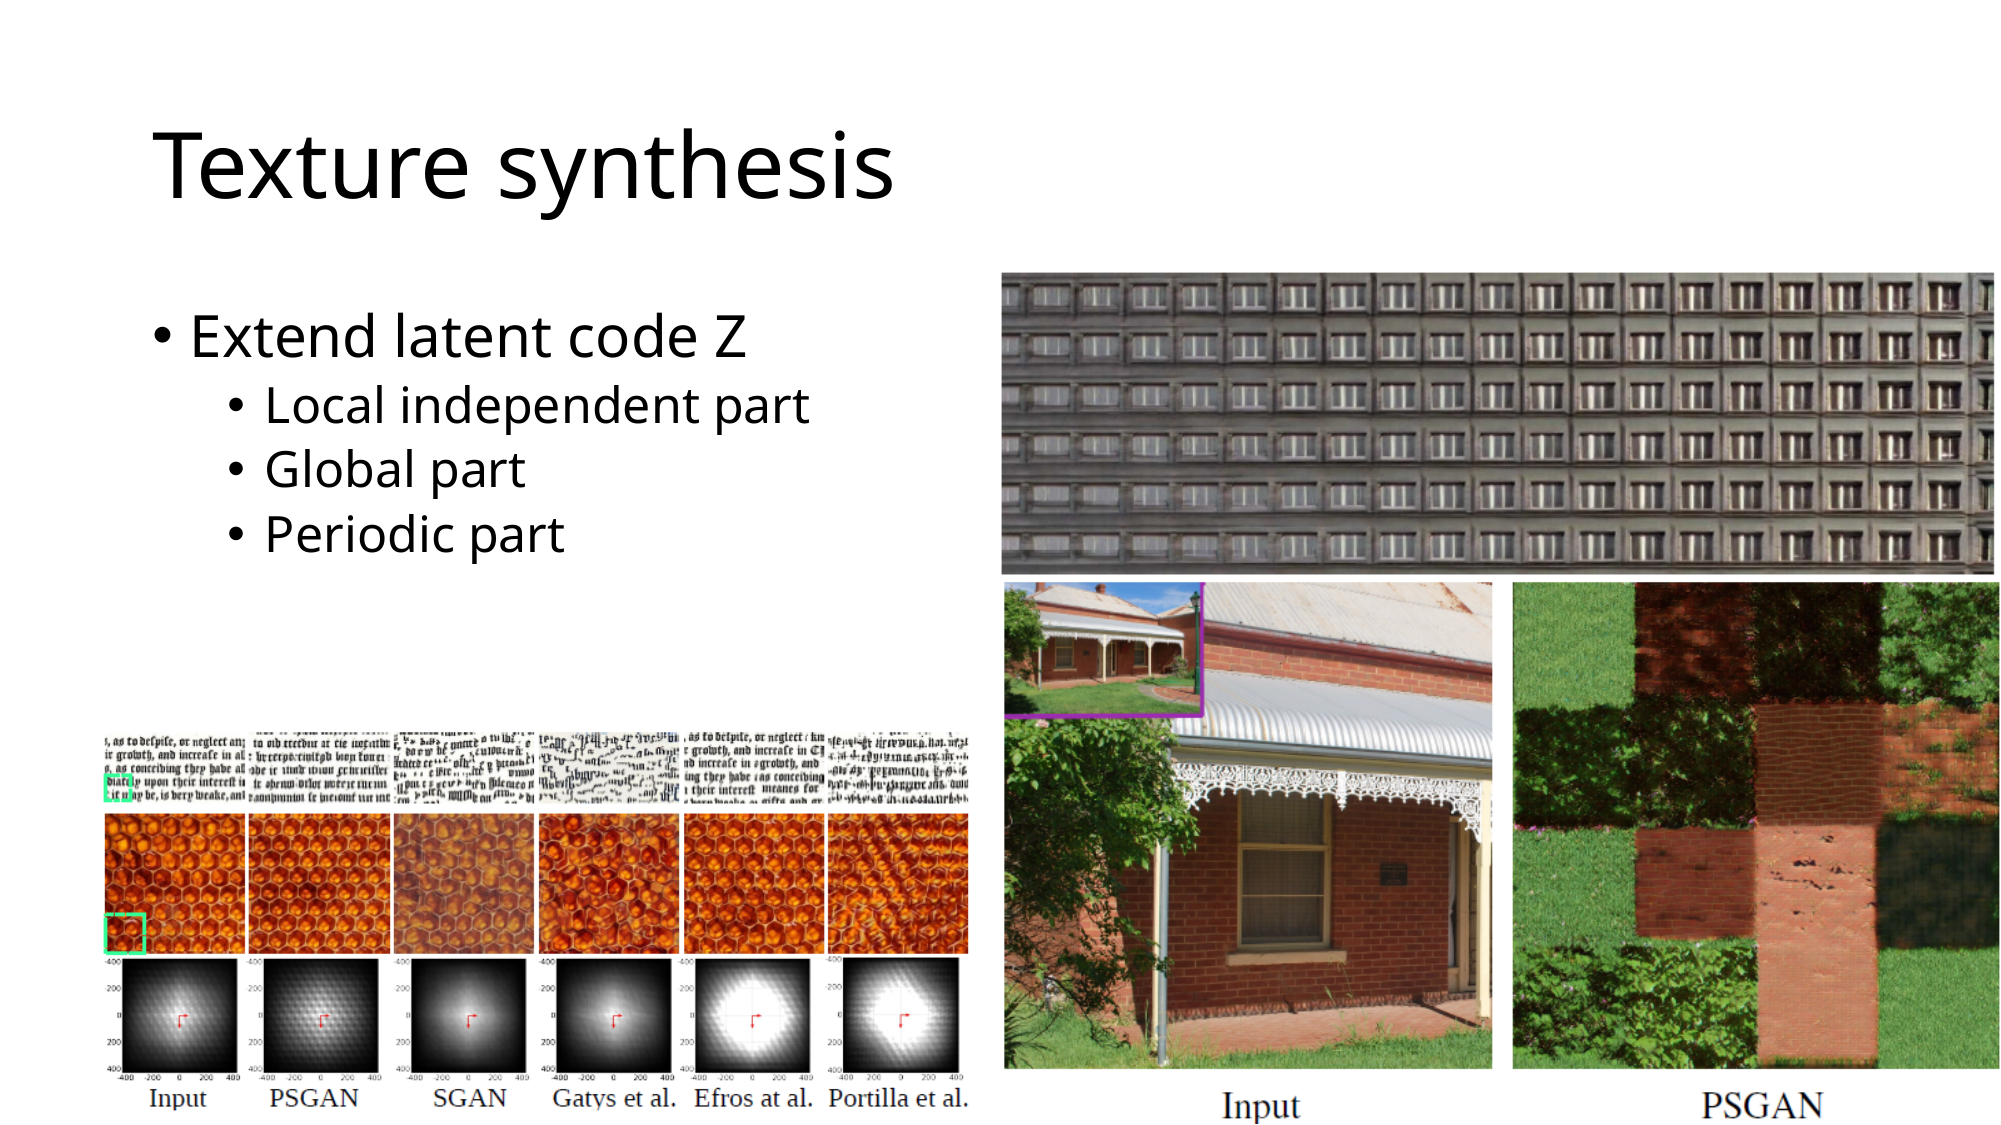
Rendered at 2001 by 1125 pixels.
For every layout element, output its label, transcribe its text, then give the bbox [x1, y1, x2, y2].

list Extend latent code Z Local independent part Global part Periodic part [137, 299, 999, 1014]
picture [95, 726, 977, 1118]
title Texture synthesis [137, 59, 1863, 278]
picture [999, 257, 2000, 1124]
